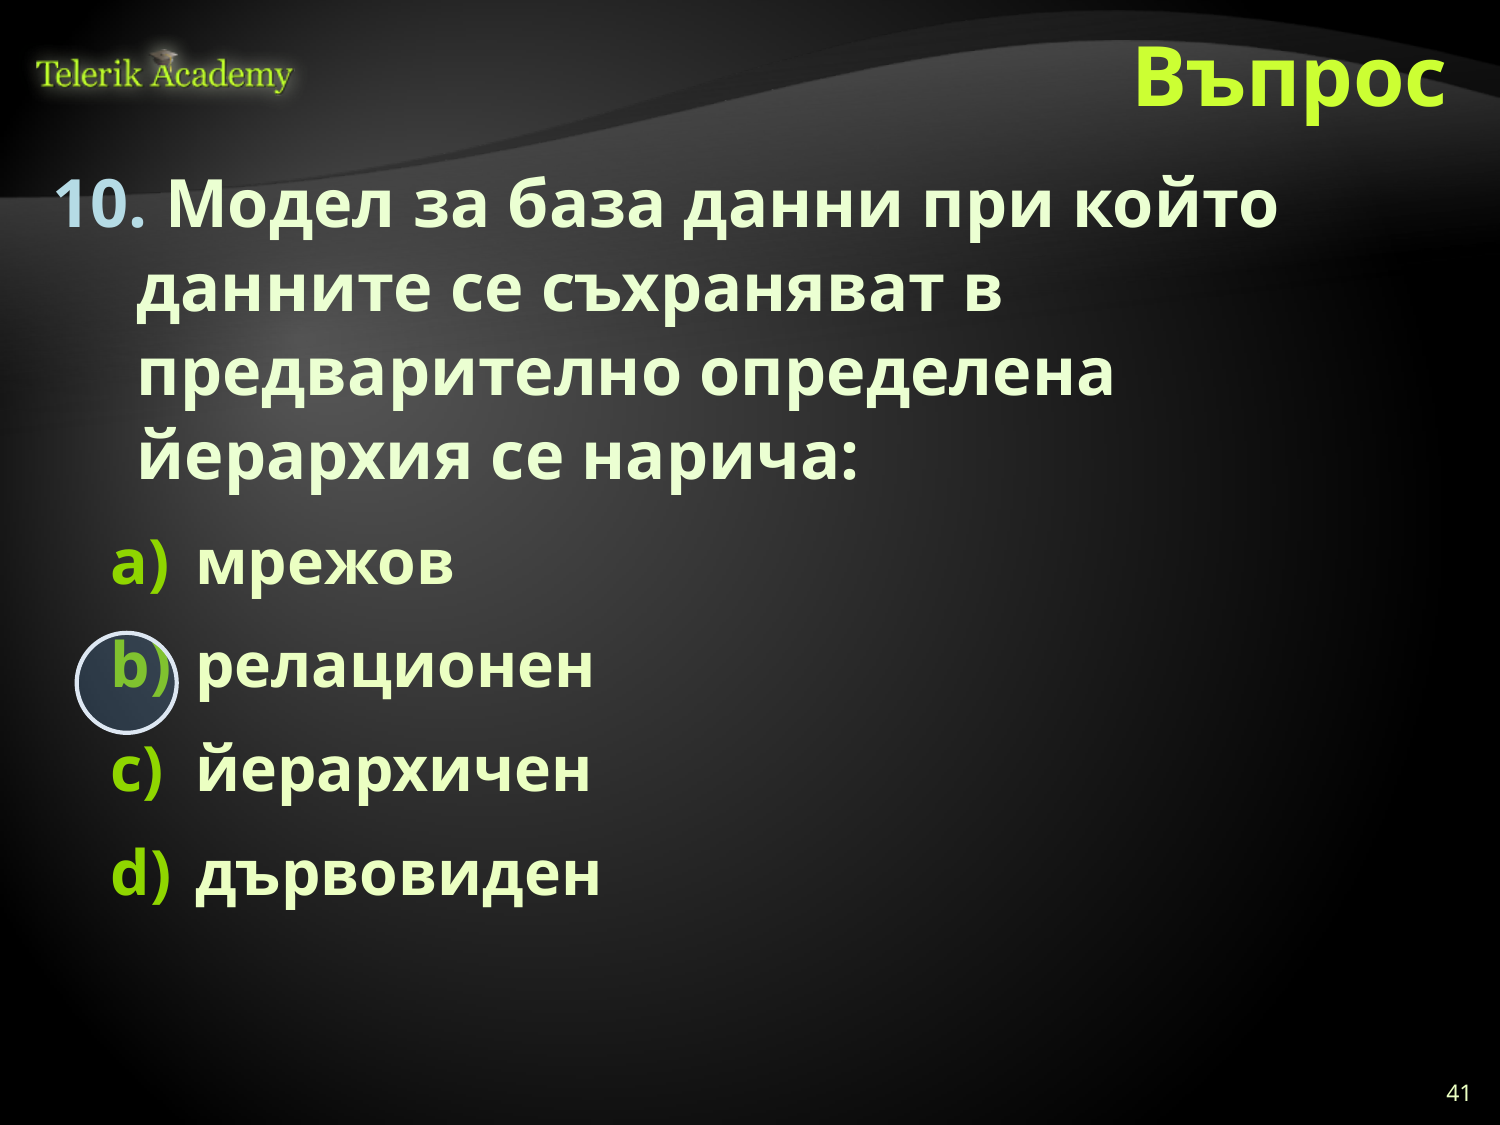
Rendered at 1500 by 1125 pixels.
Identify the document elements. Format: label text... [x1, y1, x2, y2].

title Въпрос [300, 12, 1463, 149]
slide_number 41 [1412, 1074, 1488, 1113]
list Модел за база данни при който данните се съхраняват в предварително определена йерархия се нарича: мрежов релационен йерархичен дървовиден [37, 149, 1463, 1075]
picture [0, 0, 1500, 1125]
text_box [74, 630, 179, 735]
